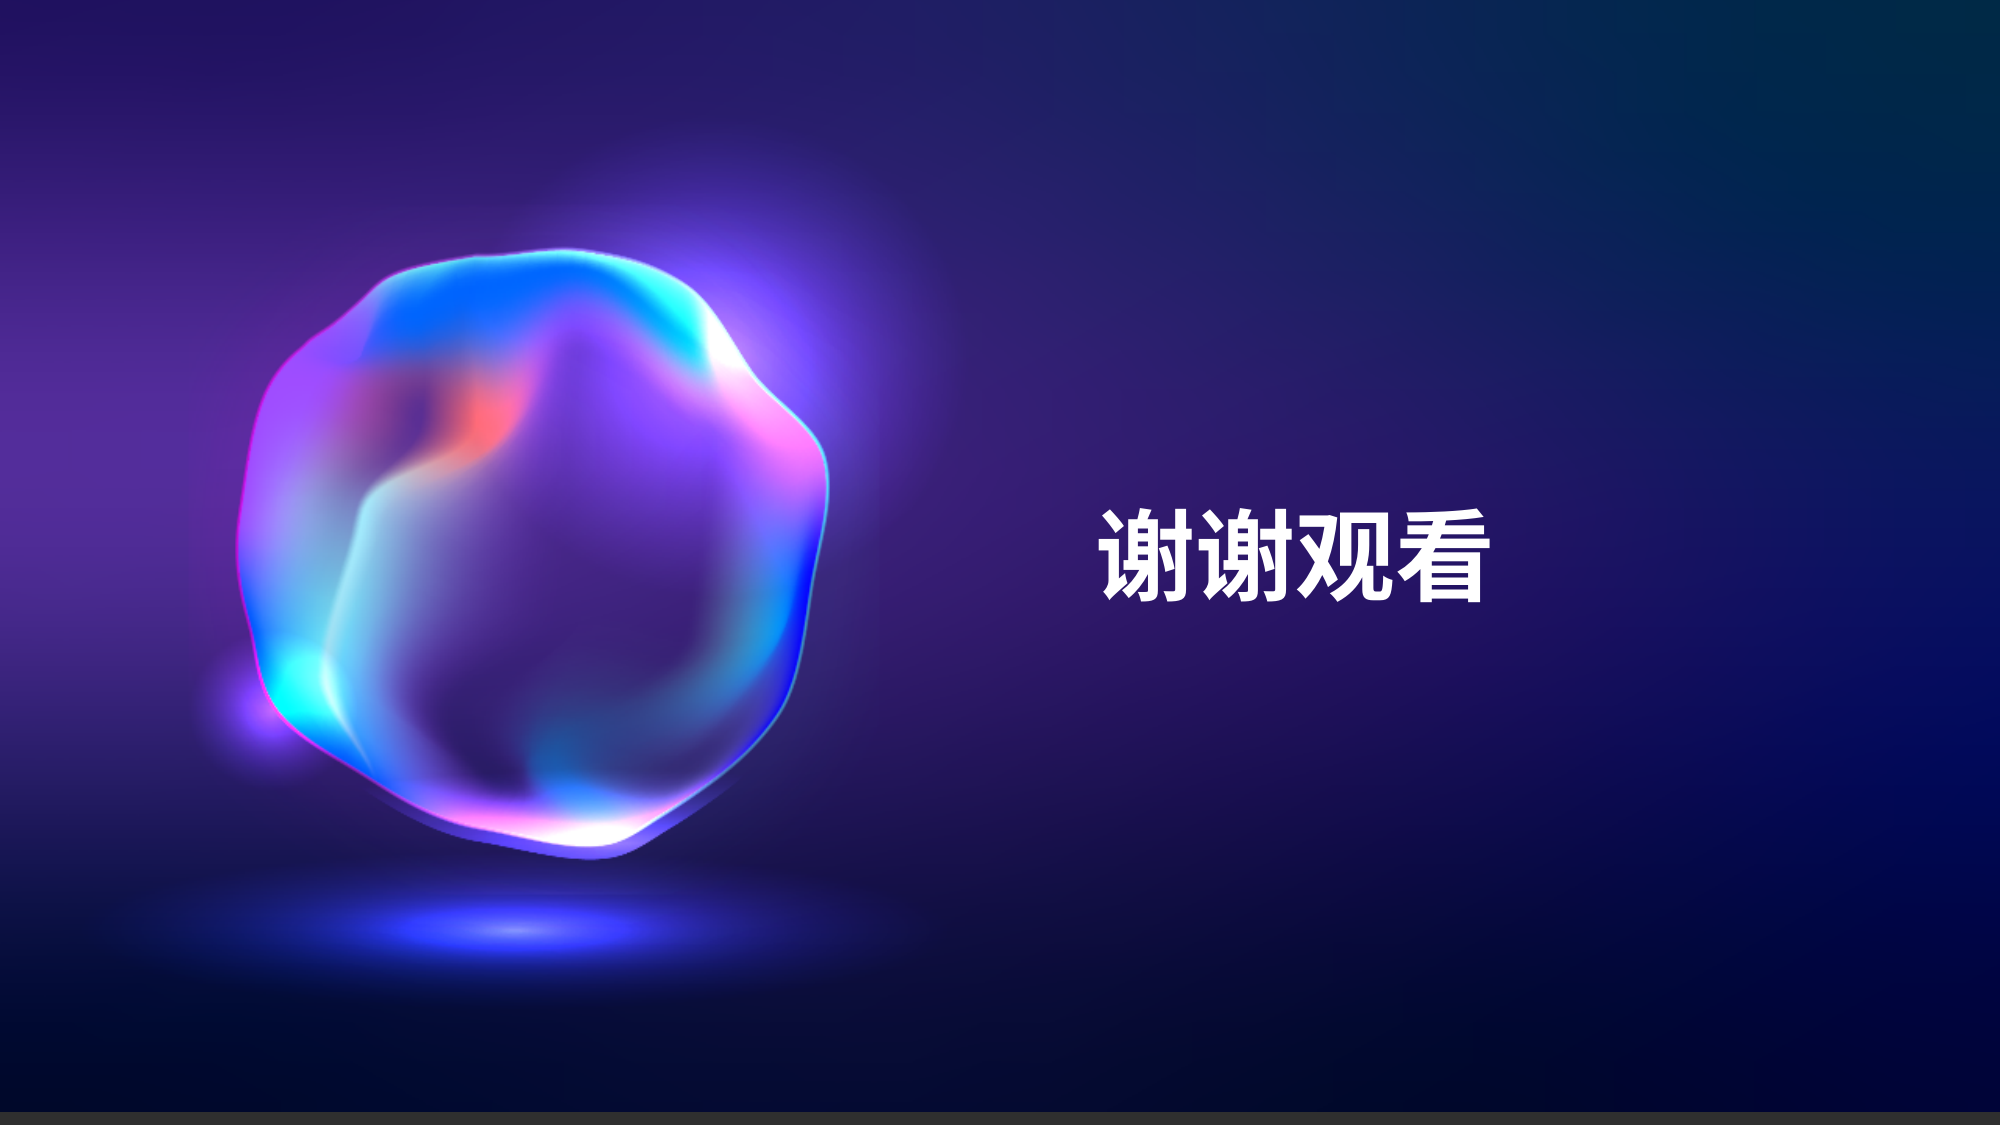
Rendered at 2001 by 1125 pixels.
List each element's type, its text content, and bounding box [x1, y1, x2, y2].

title 谢谢观看 [1080, 330, 1890, 776]
picture [0, 0, 2000, 1112]
